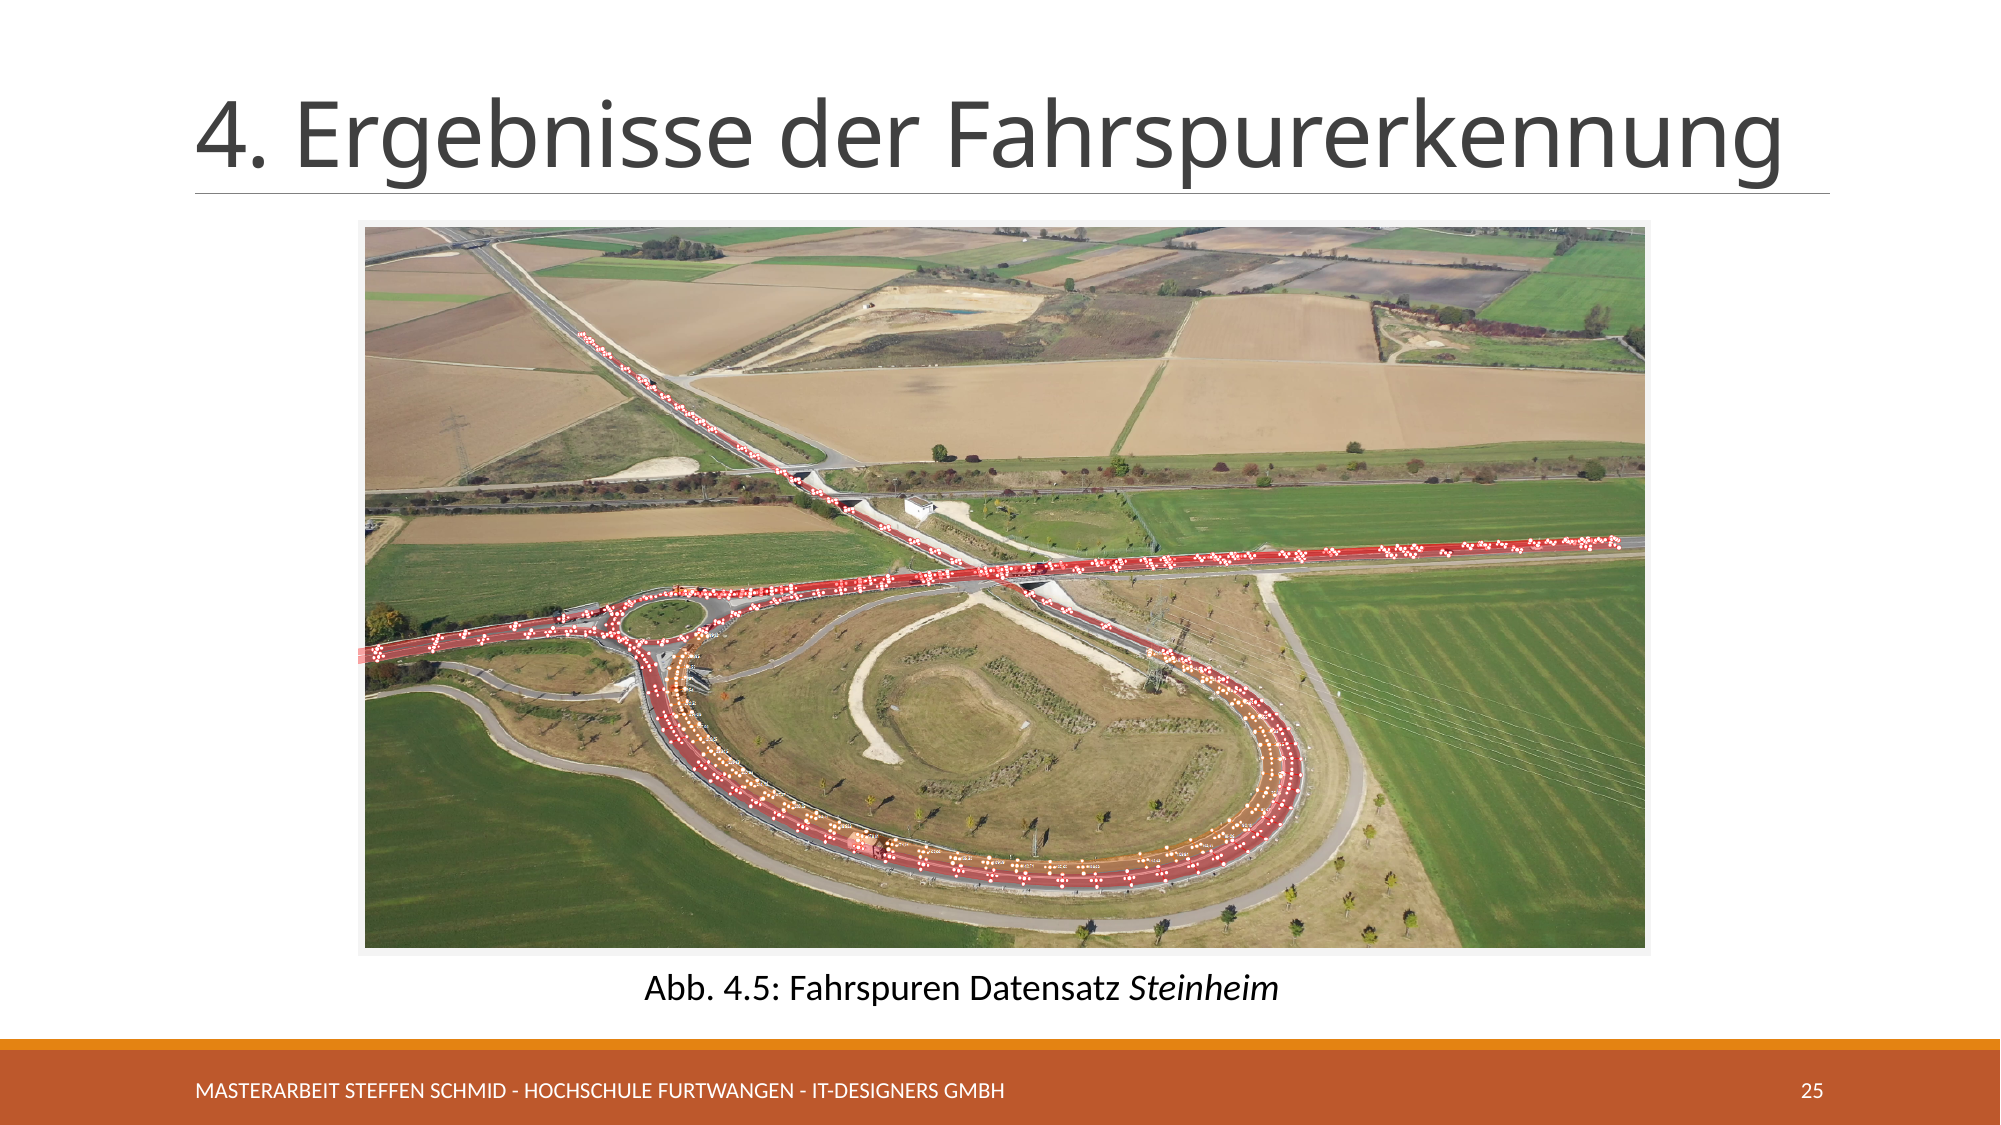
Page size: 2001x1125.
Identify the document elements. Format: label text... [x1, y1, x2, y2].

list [357, 220, 1652, 957]
text_box Abb. 4.5: Fahrspuren Datensatz Steinheim [629, 964, 1490, 1016]
title 4. Ergebnisse der Fahrspurerkennung [180, 47, 1830, 194]
slide_number 25 [1624, 1059, 1840, 1120]
footer Masterarbeit Steffen Schmid - Hochschule Furtwangen - IT-Designers GmbH [180, 1059, 1396, 1120]
